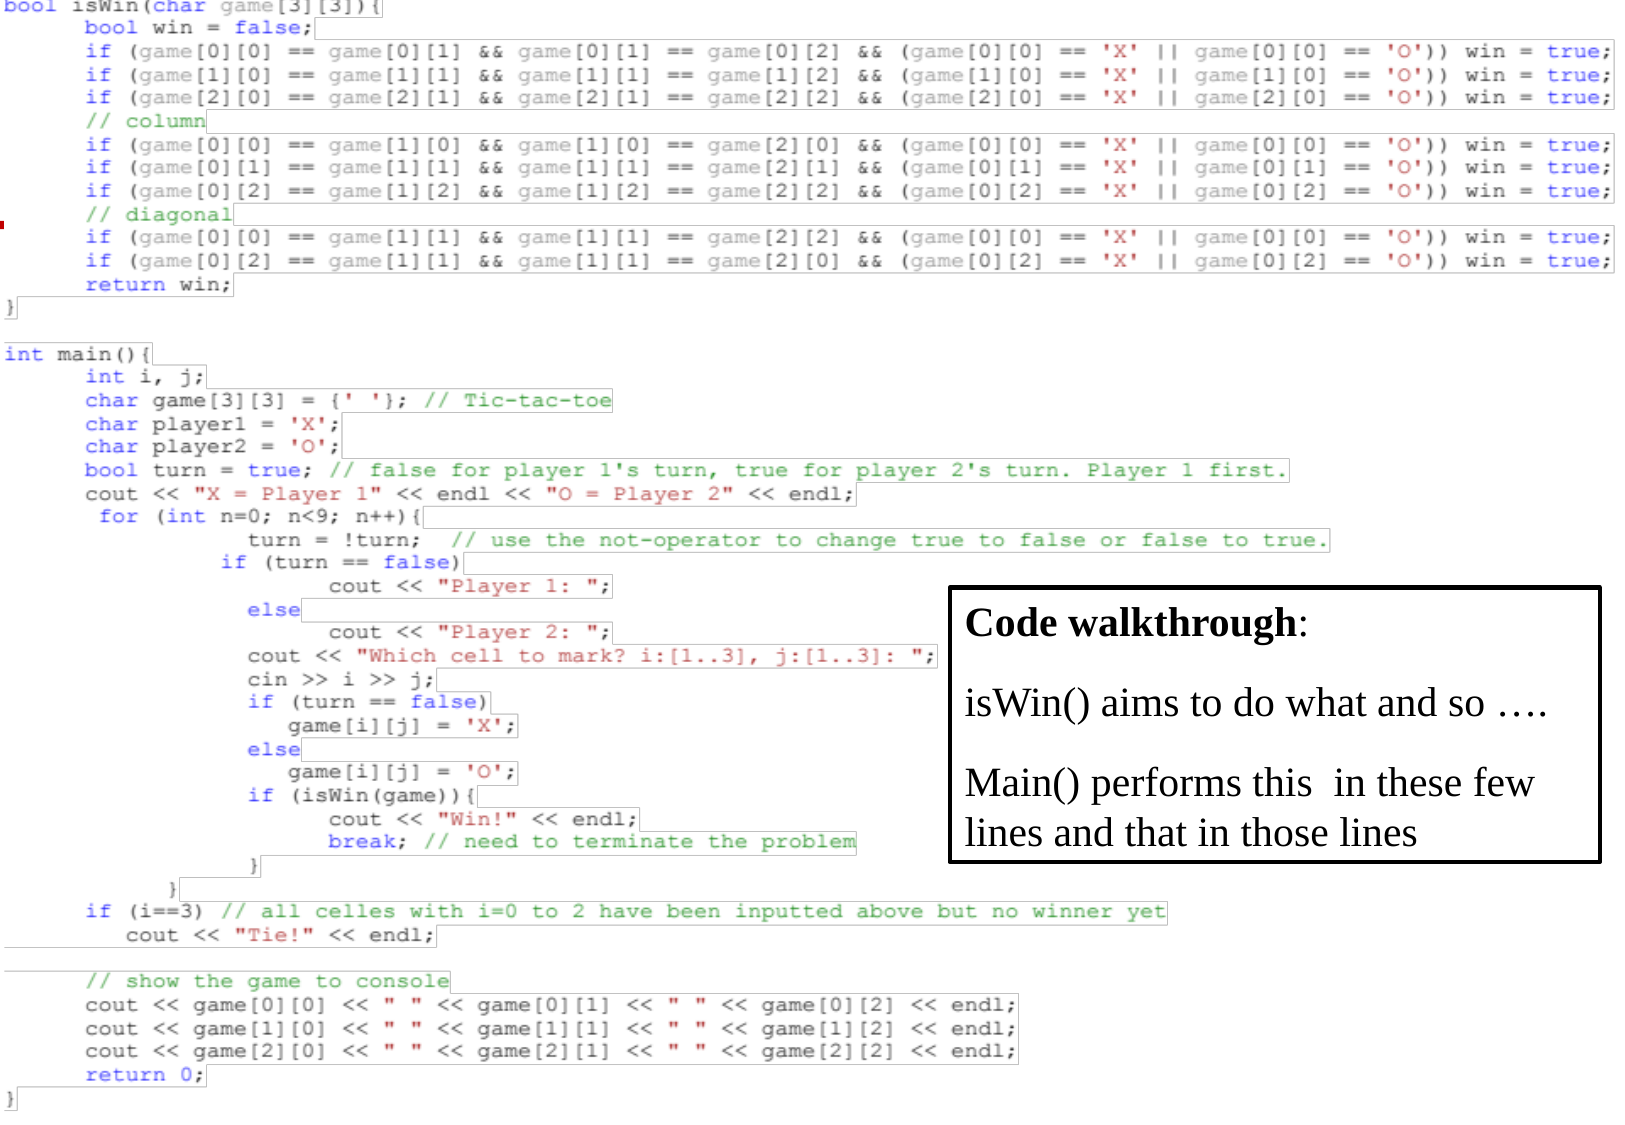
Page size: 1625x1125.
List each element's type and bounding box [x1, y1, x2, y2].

text_box [4, 0, 1625, 1125]
